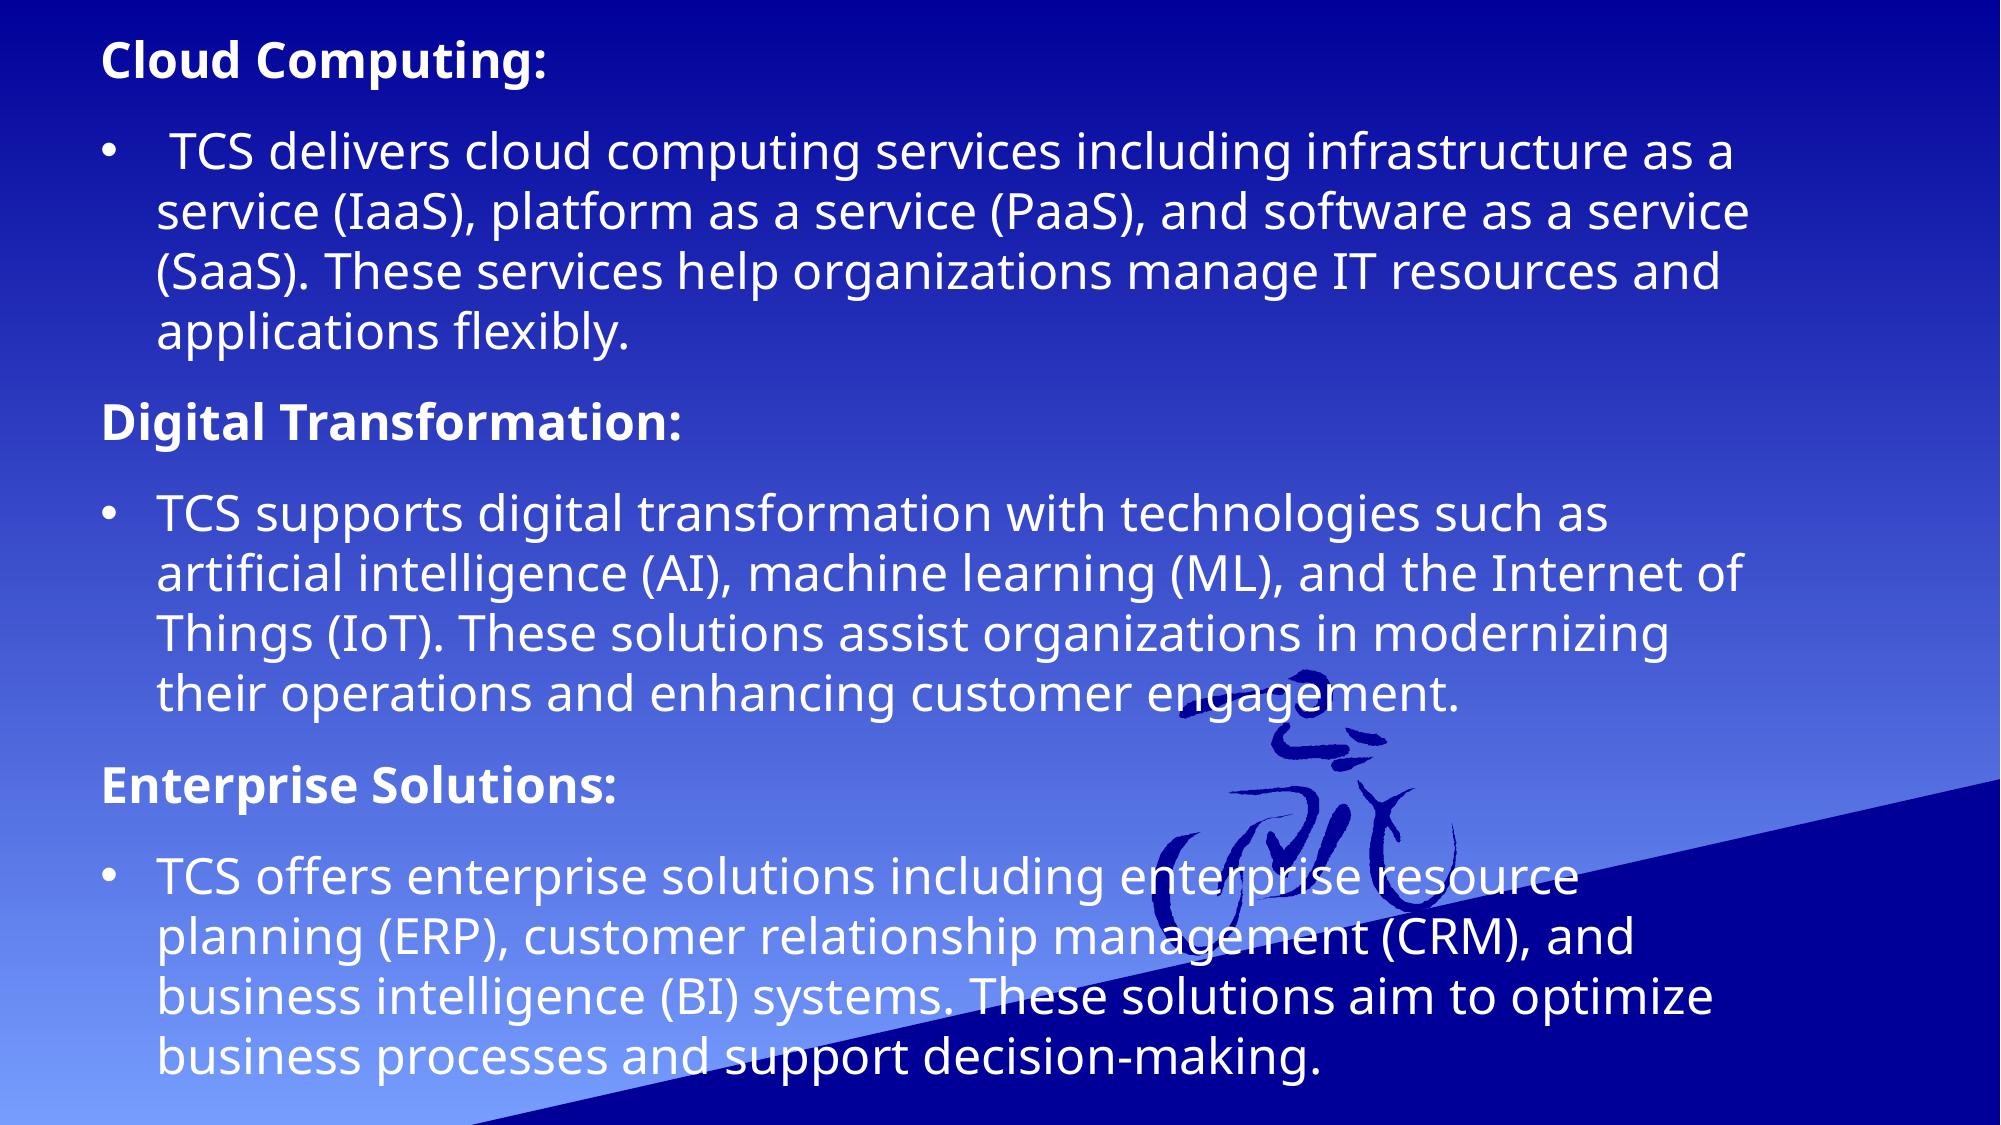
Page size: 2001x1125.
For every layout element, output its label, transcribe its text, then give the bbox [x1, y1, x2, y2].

text_box Cloud Computing: TCS delivers cloud computing services including infrastructure as a service (IaaS), platform as a service (PaaS), and software as a service (SaaS). These services help organizations manage IT resources and applications flexibly. Digital Transformation: TCS supports digital transformation with technologies such as artificial intelligence (AI), machine learning (ML), and the Internet of Things (IoT). These solutions assist organizations in modernizing their operations and enhancing customer engagement. Enterprise Solutions: TCS offers enterprise solutions including enterprise resource planning (ERP), customer relationship management (CRM), and business intelligence (BI) systems. These solutions aim to optimize business processes and support decision-making. [85, 20, 1789, 1110]
